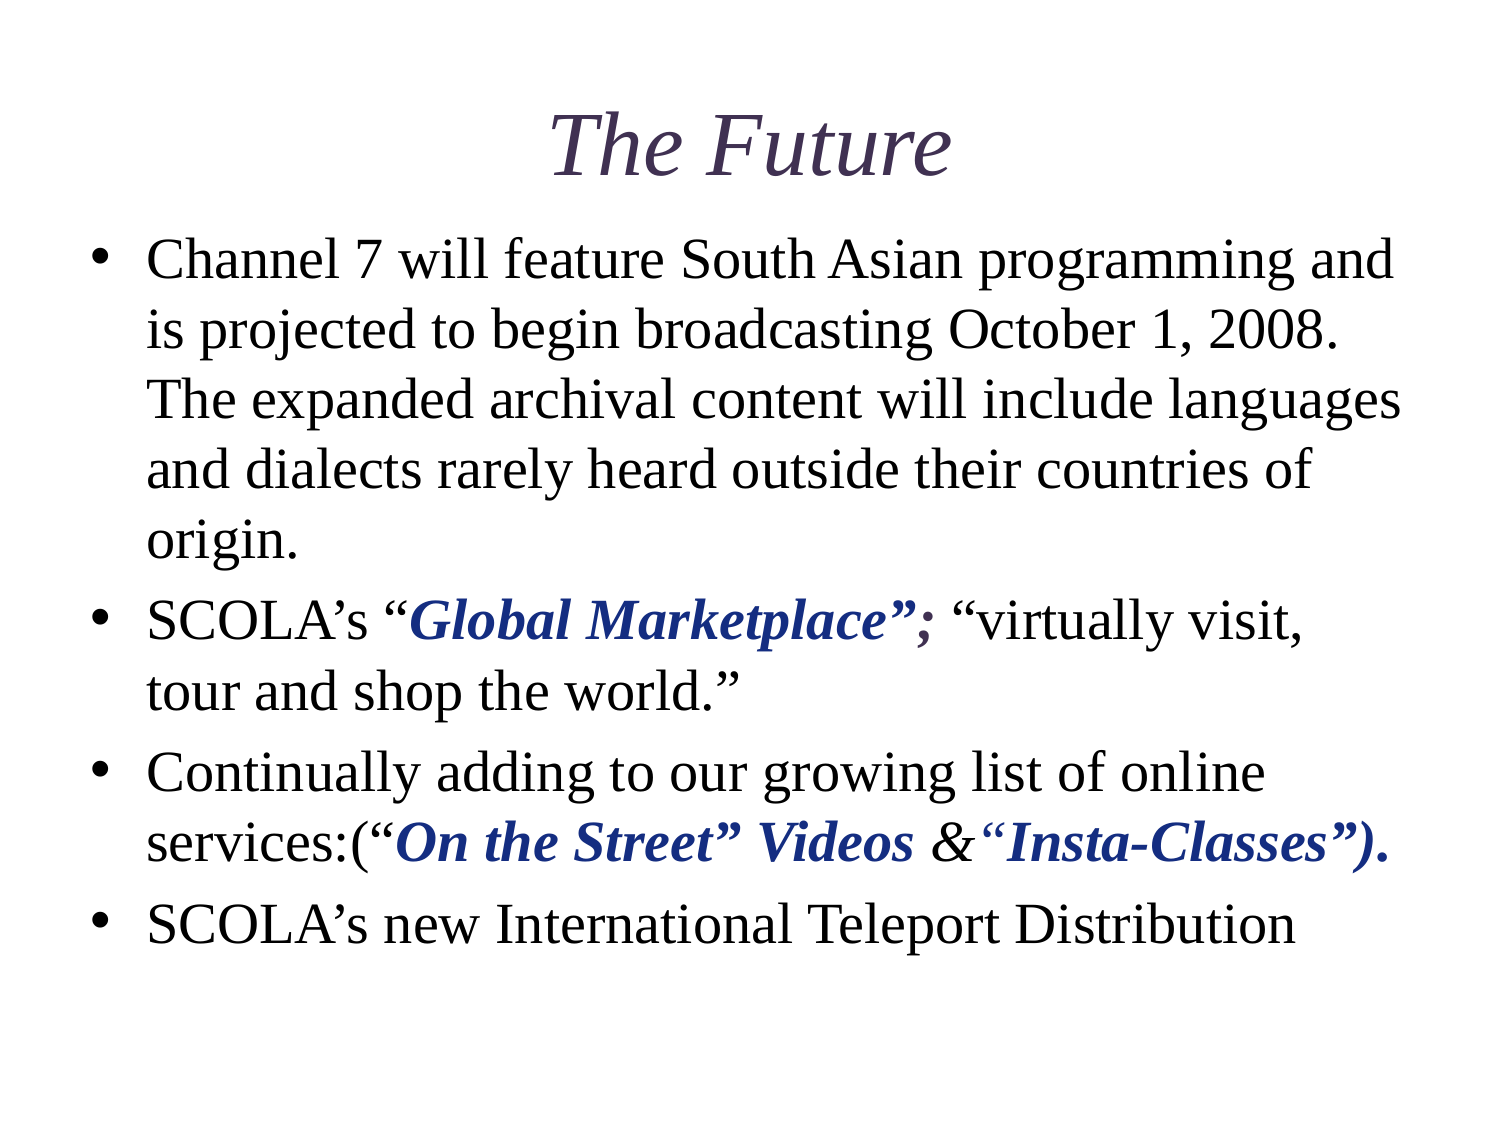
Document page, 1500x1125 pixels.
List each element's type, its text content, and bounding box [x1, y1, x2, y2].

title The Future [74, 44, 1426, 212]
list Channel 7 will feature South Asian programming and is projected to begin broadcasting October 1, 2008. The expanded archival content will include languages and dialects rarely heard outside their countries of origin. SCOLA’s “Global Marketplace”; “virtually visit, tour and shop the world.” Continually adding to our growing list of online services:(“On the Street” Videos &“Insta-Classes”). SCOLA’s new International Teleport Distribution [74, 212, 1426, 1051]
